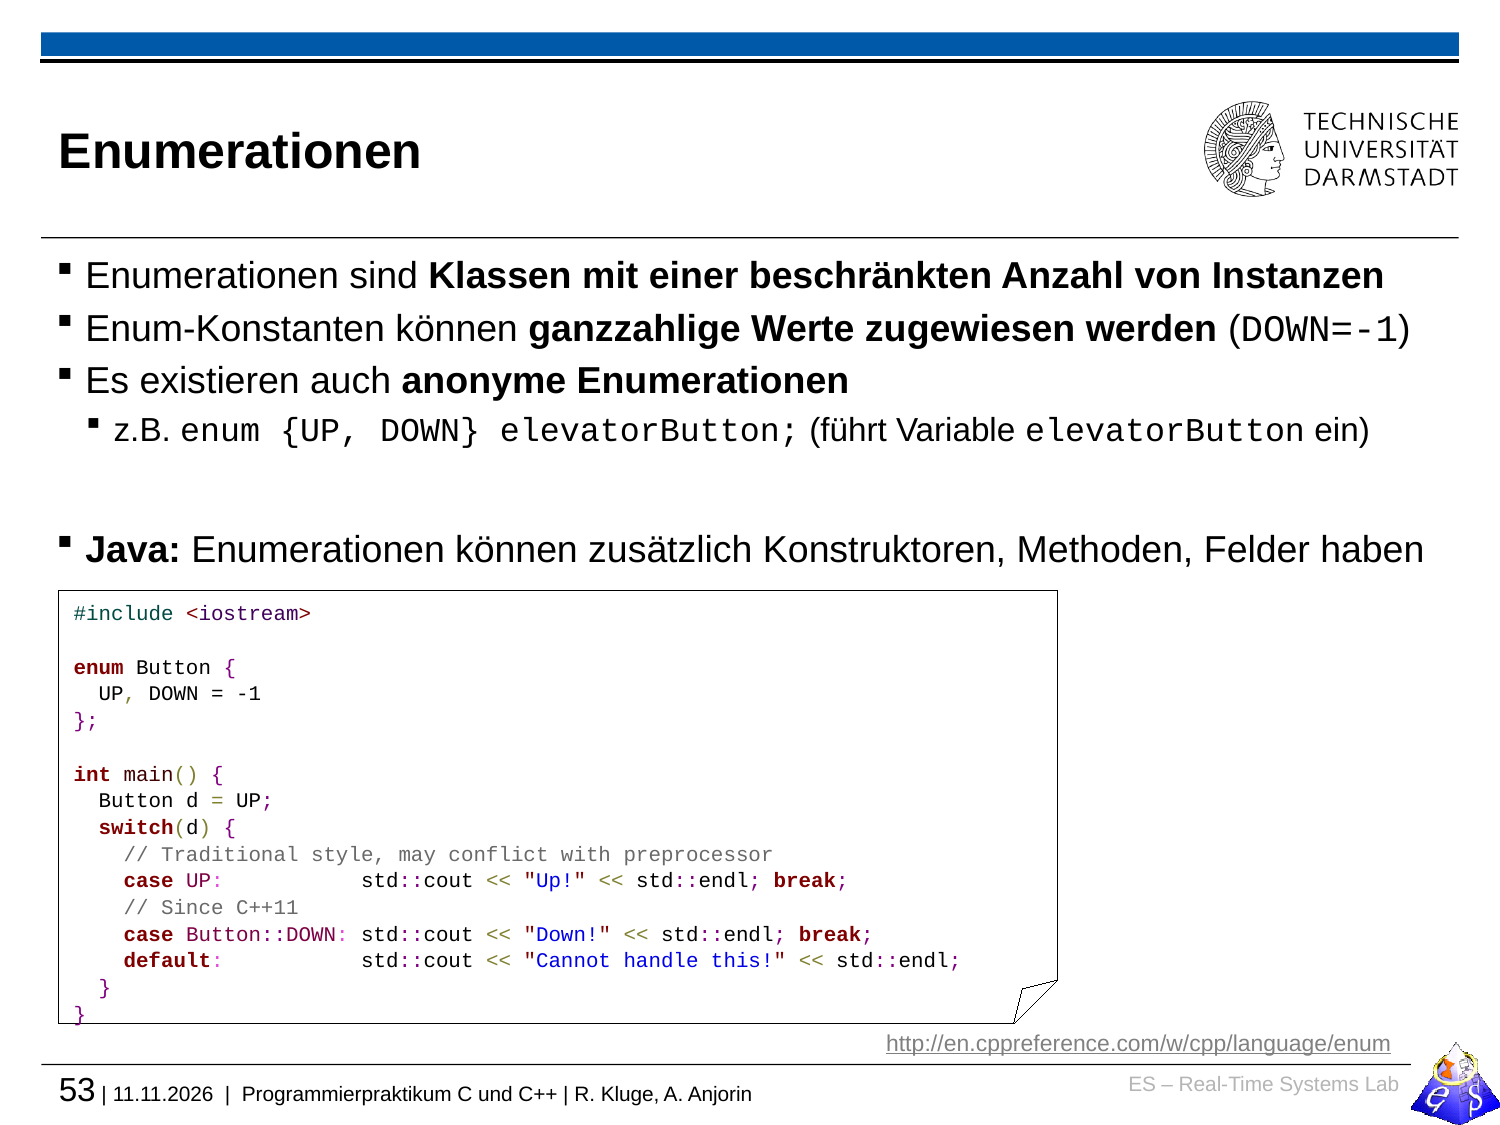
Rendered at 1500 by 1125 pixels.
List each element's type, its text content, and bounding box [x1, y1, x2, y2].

text_box http://en.cppreference.com/w/cpp/language/enum [662, 1023, 1413, 1064]
list Enumerationen sind Klassen mit einer beschränkten Anzahl von Instanzen Enum-Konstanten können ganzzahlige Werte zugewiesen werden (DOWN=-1) Es existieren auch anonyme Enumerationen z.B. enum {UP, DOWN} elevatorButton; (führt Variable elevatorButton ein) Java: Enumerationen können zusätzlich Konstruktoren, Methoden, Felder haben [41, 243, 1459, 1059]
picture [1187, 84, 1483, 214]
text_box #include <iostream> enum Button { UP, DOWN = -1 }; int main() { Button d = UP; switch(d) { // Traditional style, may conflict with preprocessor case UP: std::cout << "Up!" << std::endl; break; // Since C++11 case Button::DOWN: std::cout << "Down!" << std::endl; break; default: std::cout << "Cannot handle this!" << std::endl; } } [58, 590, 1058, 1024]
picture [1411, 1041, 1500, 1125]
title Enumerationen [58, 80, 1187, 218]
text_box http://www.cplusplus.com/reference/queue/priority_queue/ [1013, 980, 1056, 1023]
